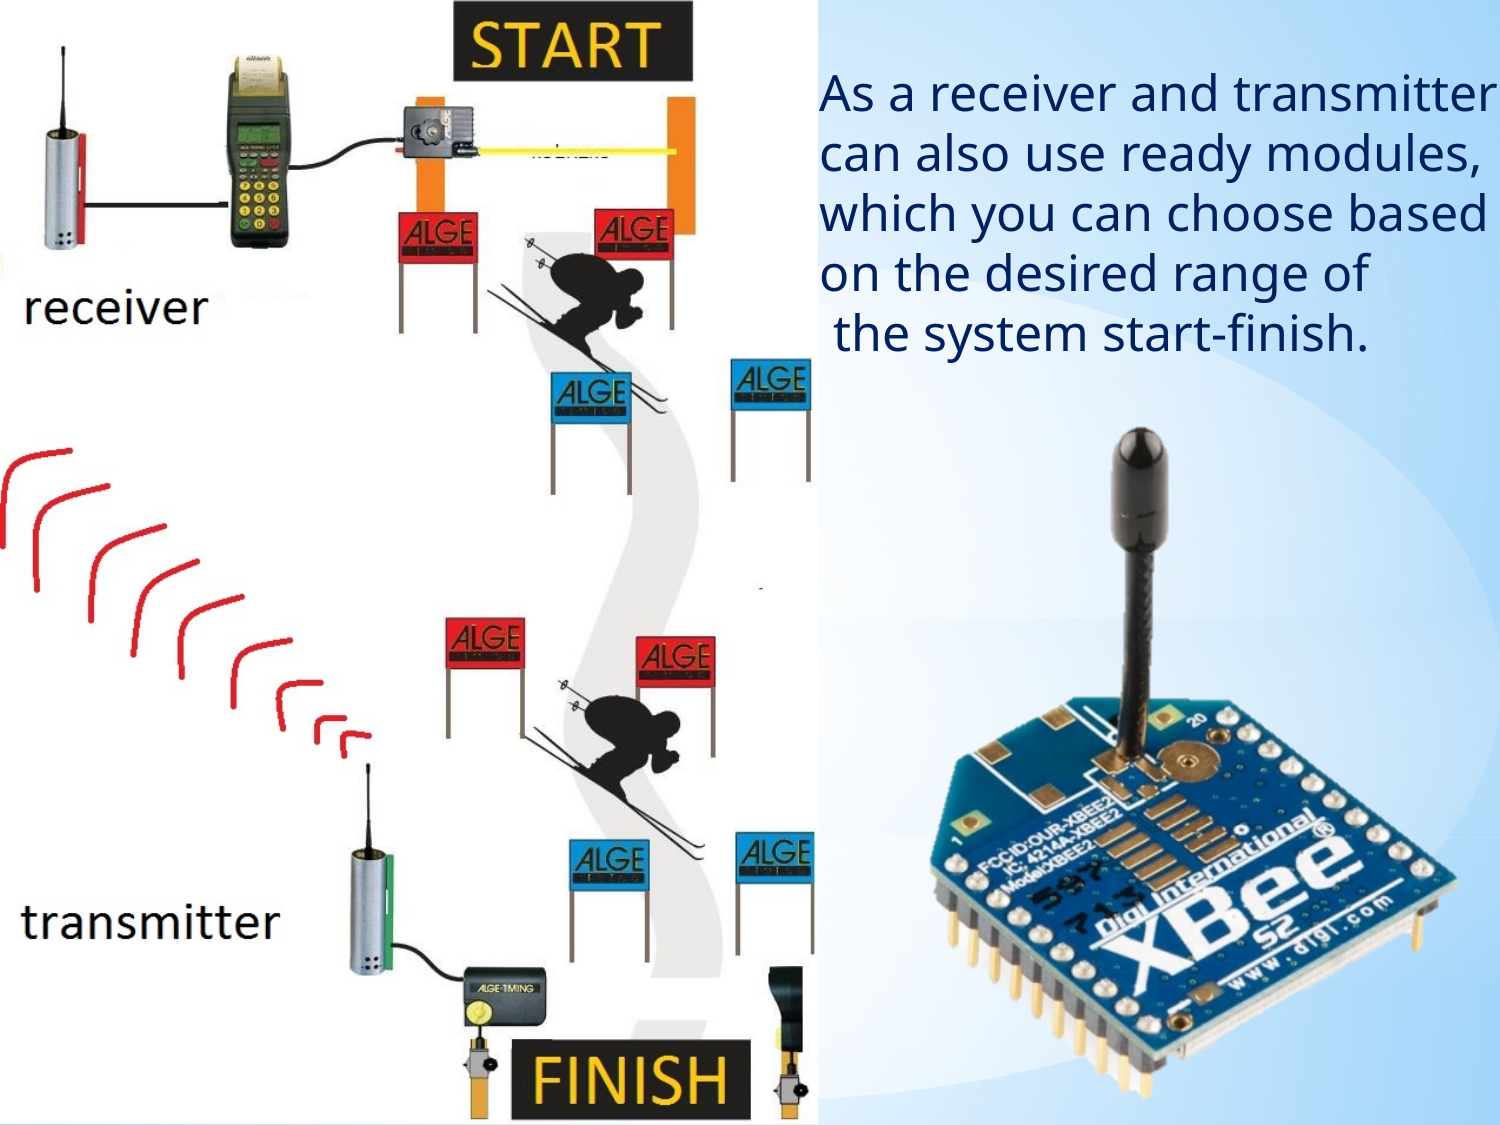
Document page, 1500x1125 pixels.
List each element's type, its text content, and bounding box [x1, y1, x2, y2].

text_box As a receiver and transmitter can also use ready modules, which you can choose based on the desired range of the system start-finish. [823, 54, 1500, 370]
picture [0, 0, 1500, 1125]
